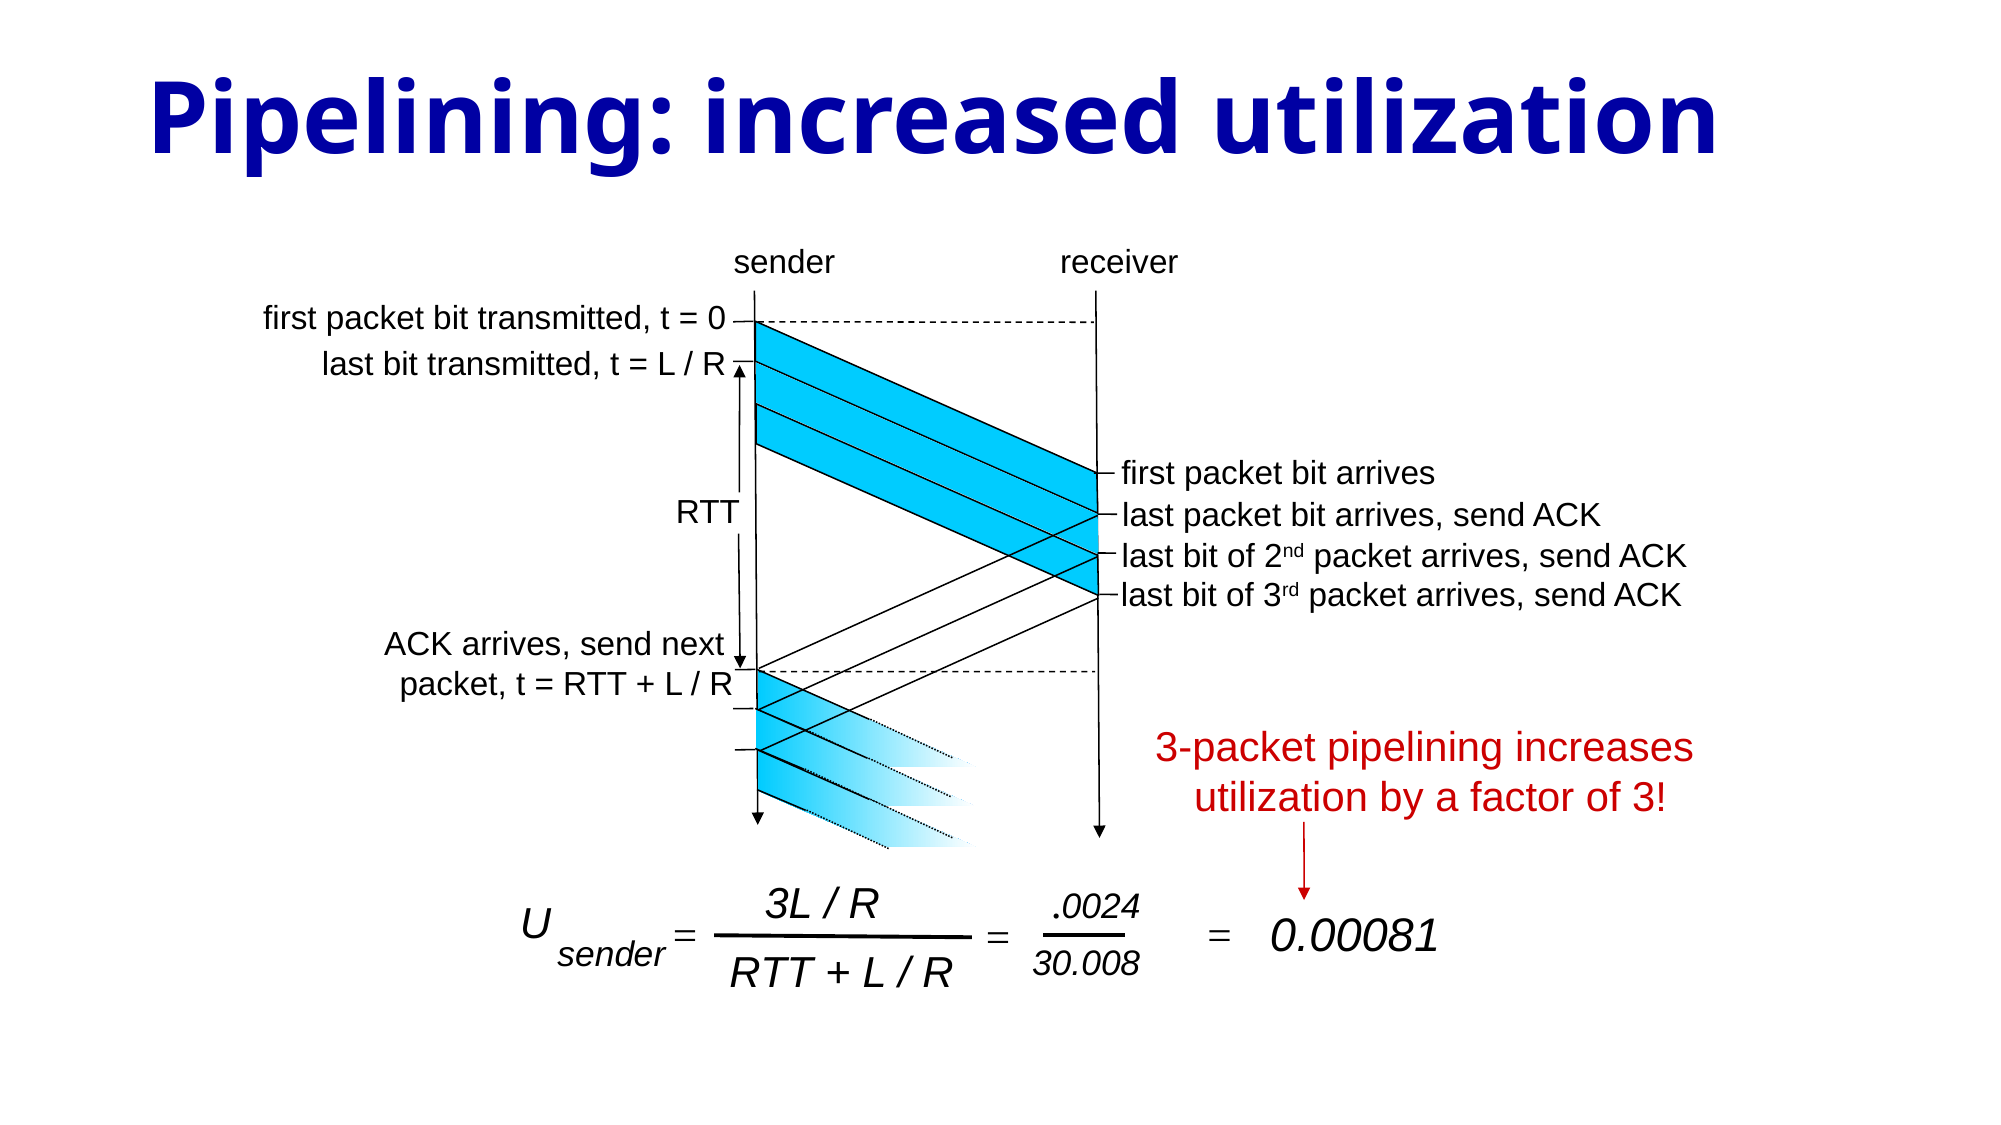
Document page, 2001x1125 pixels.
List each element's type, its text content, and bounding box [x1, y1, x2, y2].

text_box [1140, 712, 1709, 900]
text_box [235, 232, 1736, 850]
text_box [490, 865, 1598, 1019]
title Pipelining: increased utilization [131, 47, 1952, 195]
